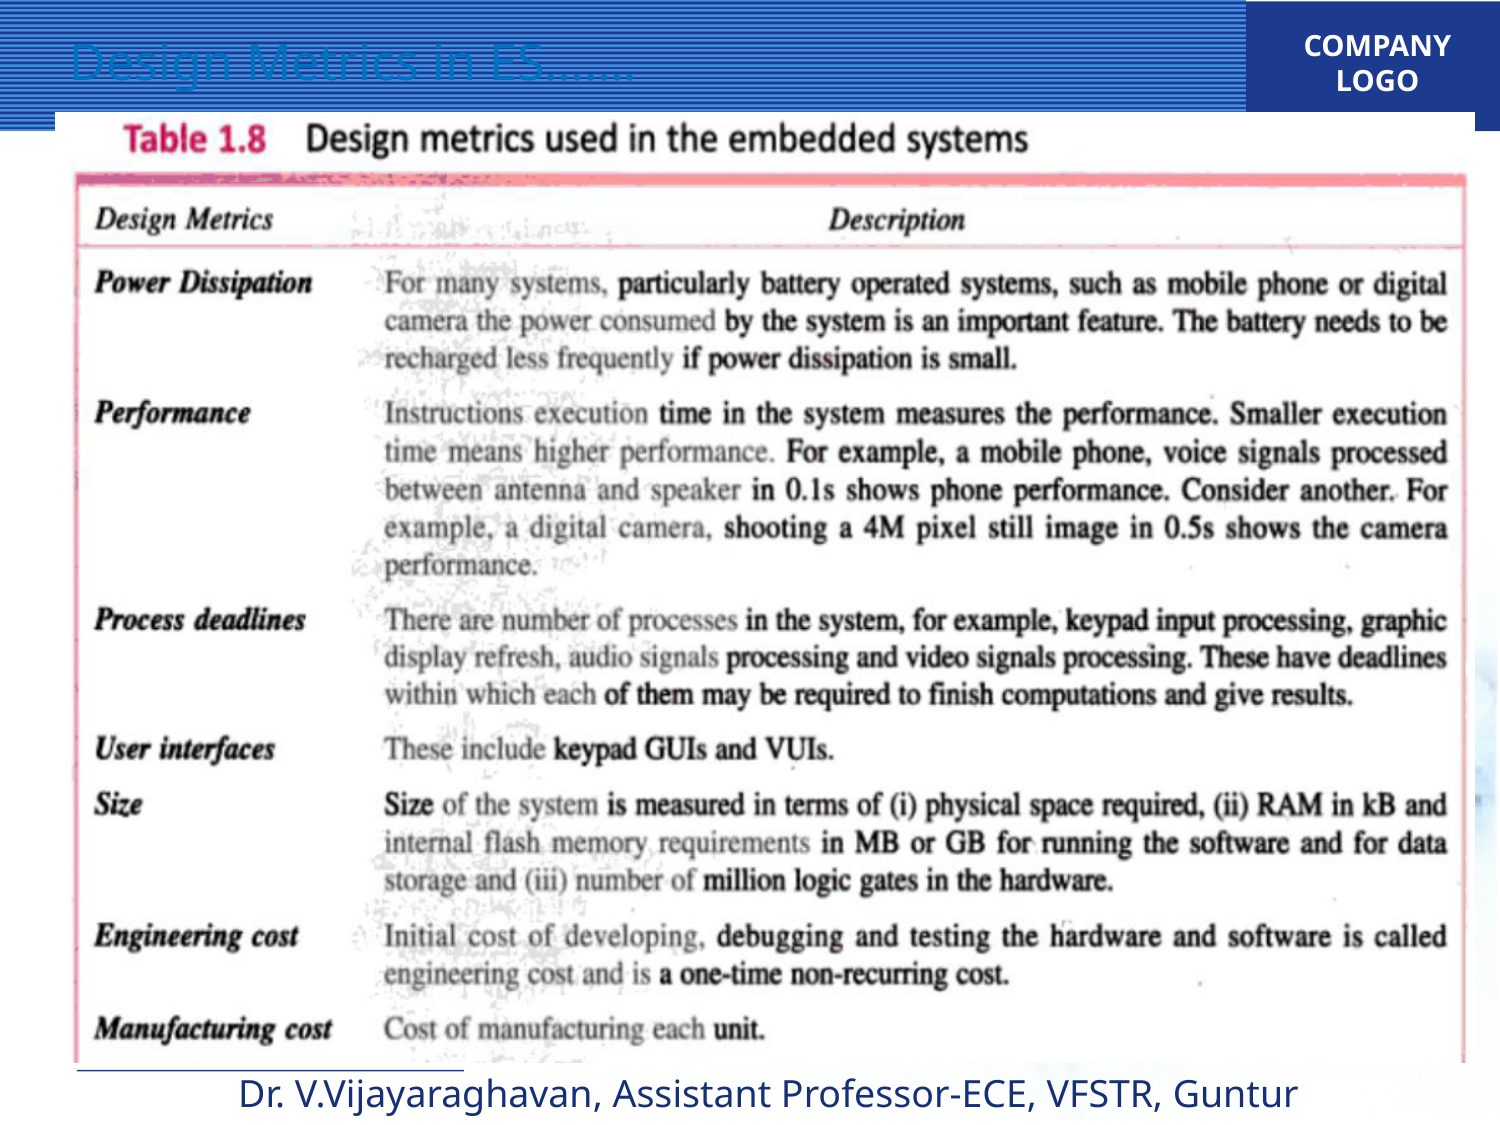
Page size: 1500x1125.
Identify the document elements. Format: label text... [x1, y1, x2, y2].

text_box Embedded Computing Platform Design [105, 99, 1381, 111]
text_box Design Metrics in ES……. [55, 23, 1424, 99]
picture [0, 0, 1498, 1123]
text_box Dr. V.Vijayaraghavan, Assistant Professor-ECE, VFSTR, Guntur [74, 1071, 1463, 1107]
